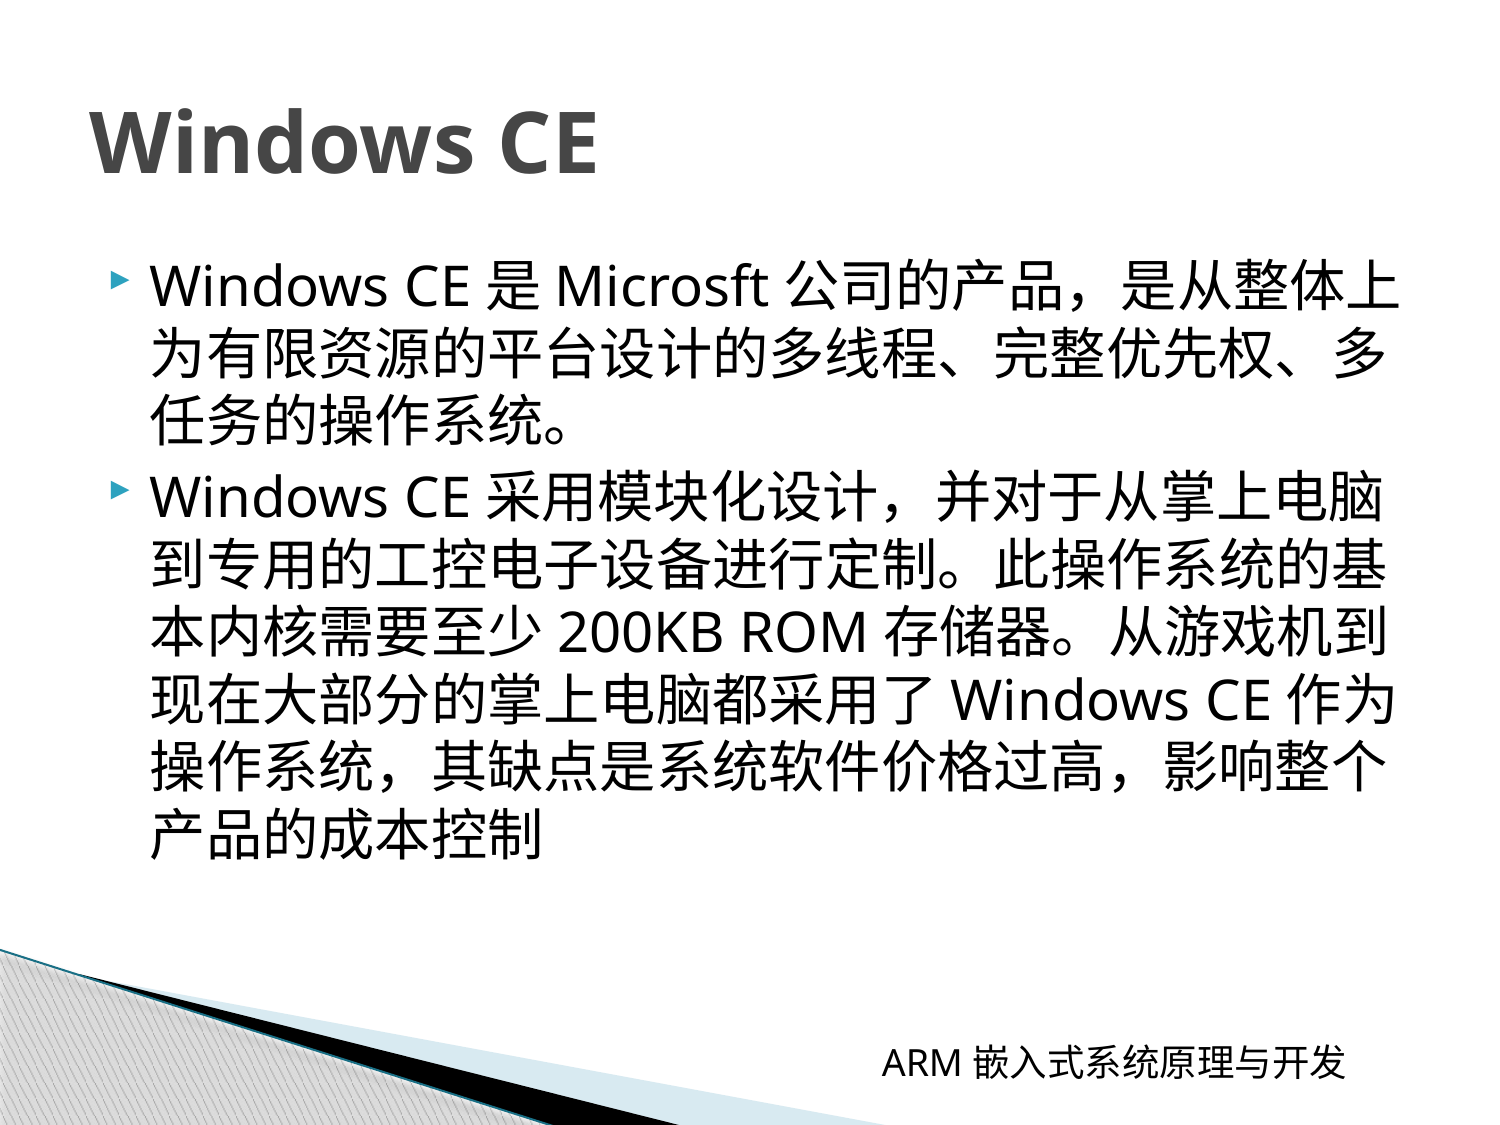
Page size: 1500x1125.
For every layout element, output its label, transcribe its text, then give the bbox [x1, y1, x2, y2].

text_box ARM嵌入式系统原理与开发 [867, 1031, 1430, 1091]
title Windows CE [75, 45, 1425, 233]
list Windows CE是Microsft公司的产品，是从整体上为有限资源的平台设计的多线程、完整优先权、多任务的操作系统。 Windows CE采用模块化设计，并对于从掌上电脑到专用的工控电子设备进行定制。此操作系统的基本内核需要至少200KB ROM存储器。从游戏机到现在大部分的掌上电脑都采用了Windows CE作为操作系统，其缺点是系统软件价格过高，影响整个产品的成本控制 [75, 243, 1425, 986]
